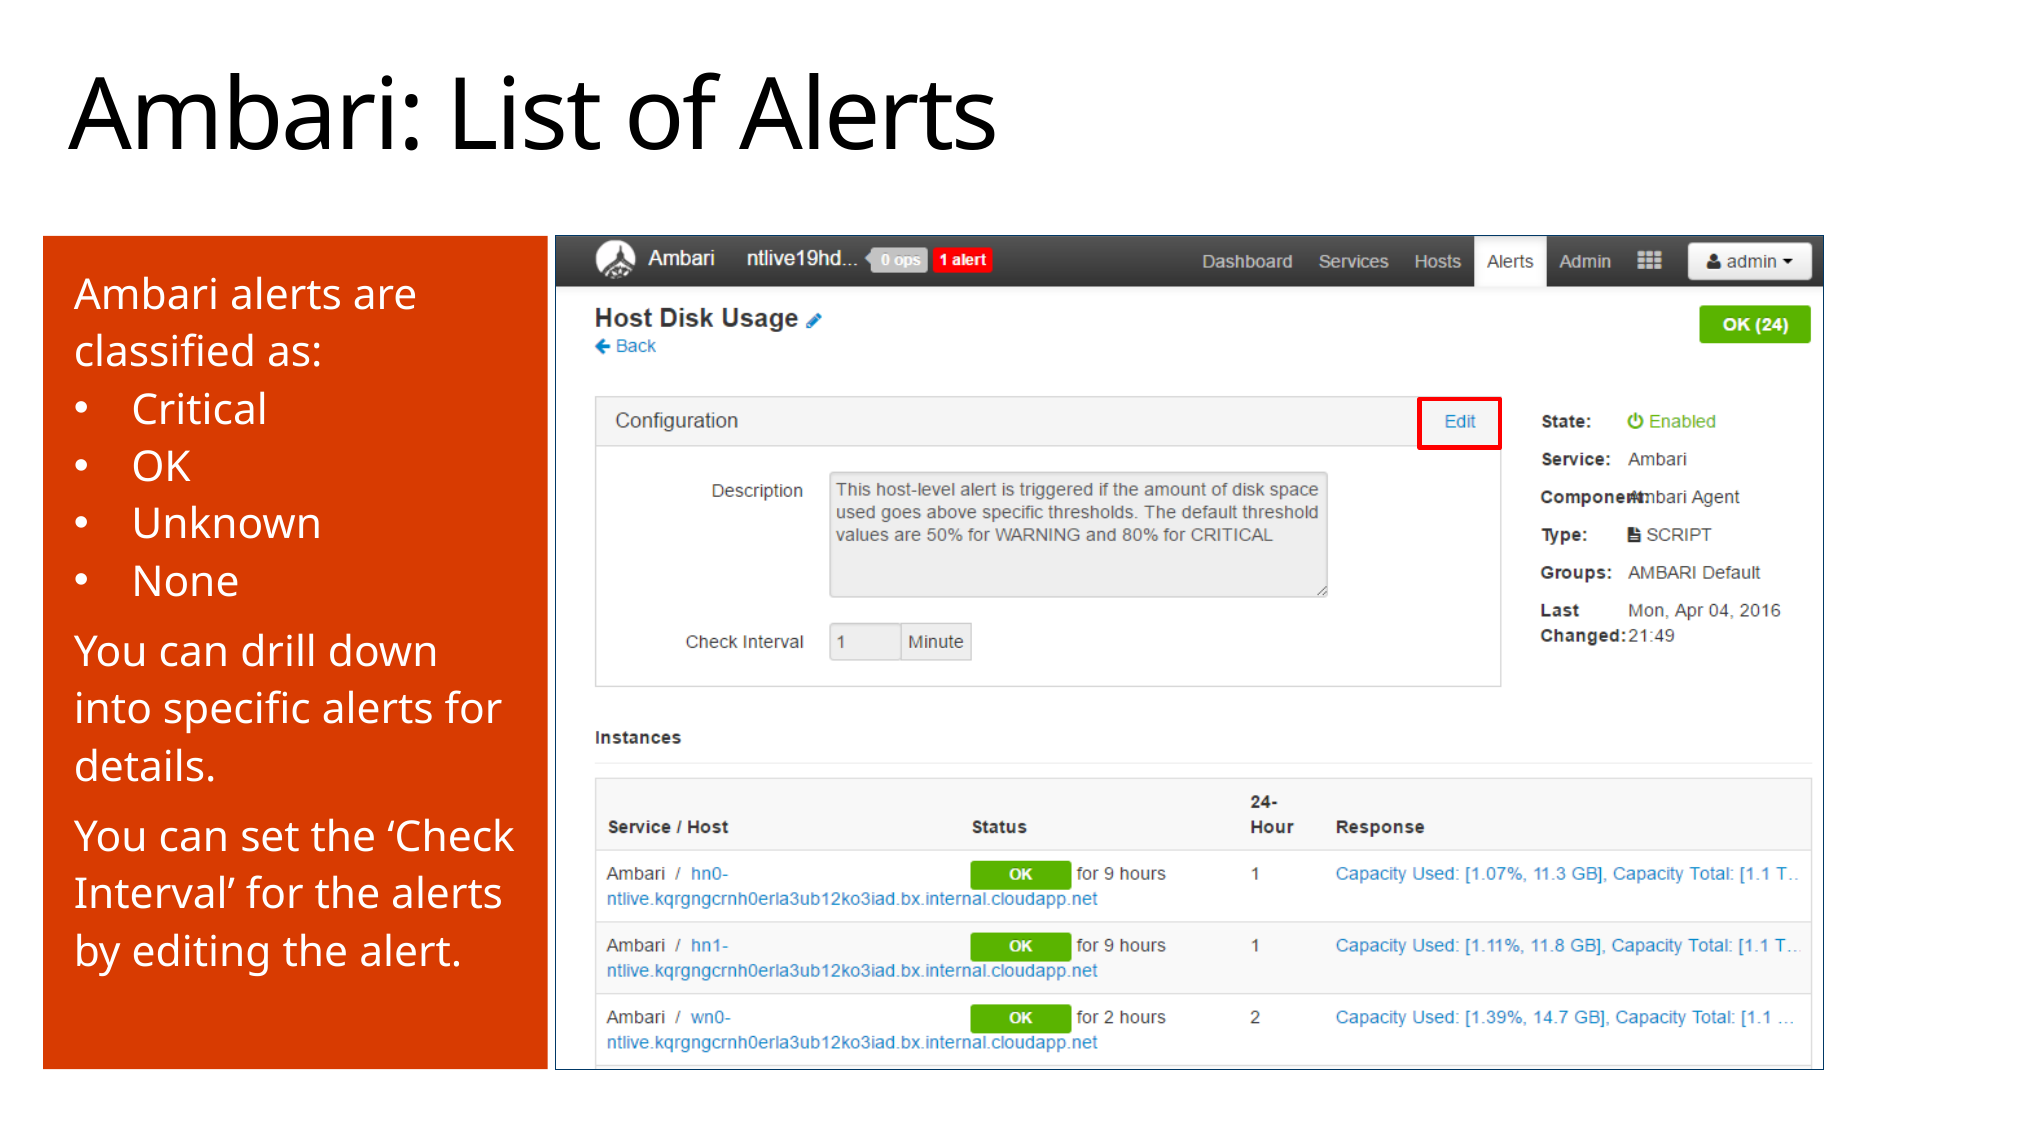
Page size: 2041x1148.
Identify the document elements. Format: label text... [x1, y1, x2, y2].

text_box Ambari alerts are classified as: Critical OK Unknown None You can drill down into specific alerts for details. You can set the ‘Check Interval’ for the alerts by editing the alert. [42, 235, 549, 1070]
title Ambari: List of Alerts [45, 48, 1996, 199]
picture [554, 235, 1825, 1070]
